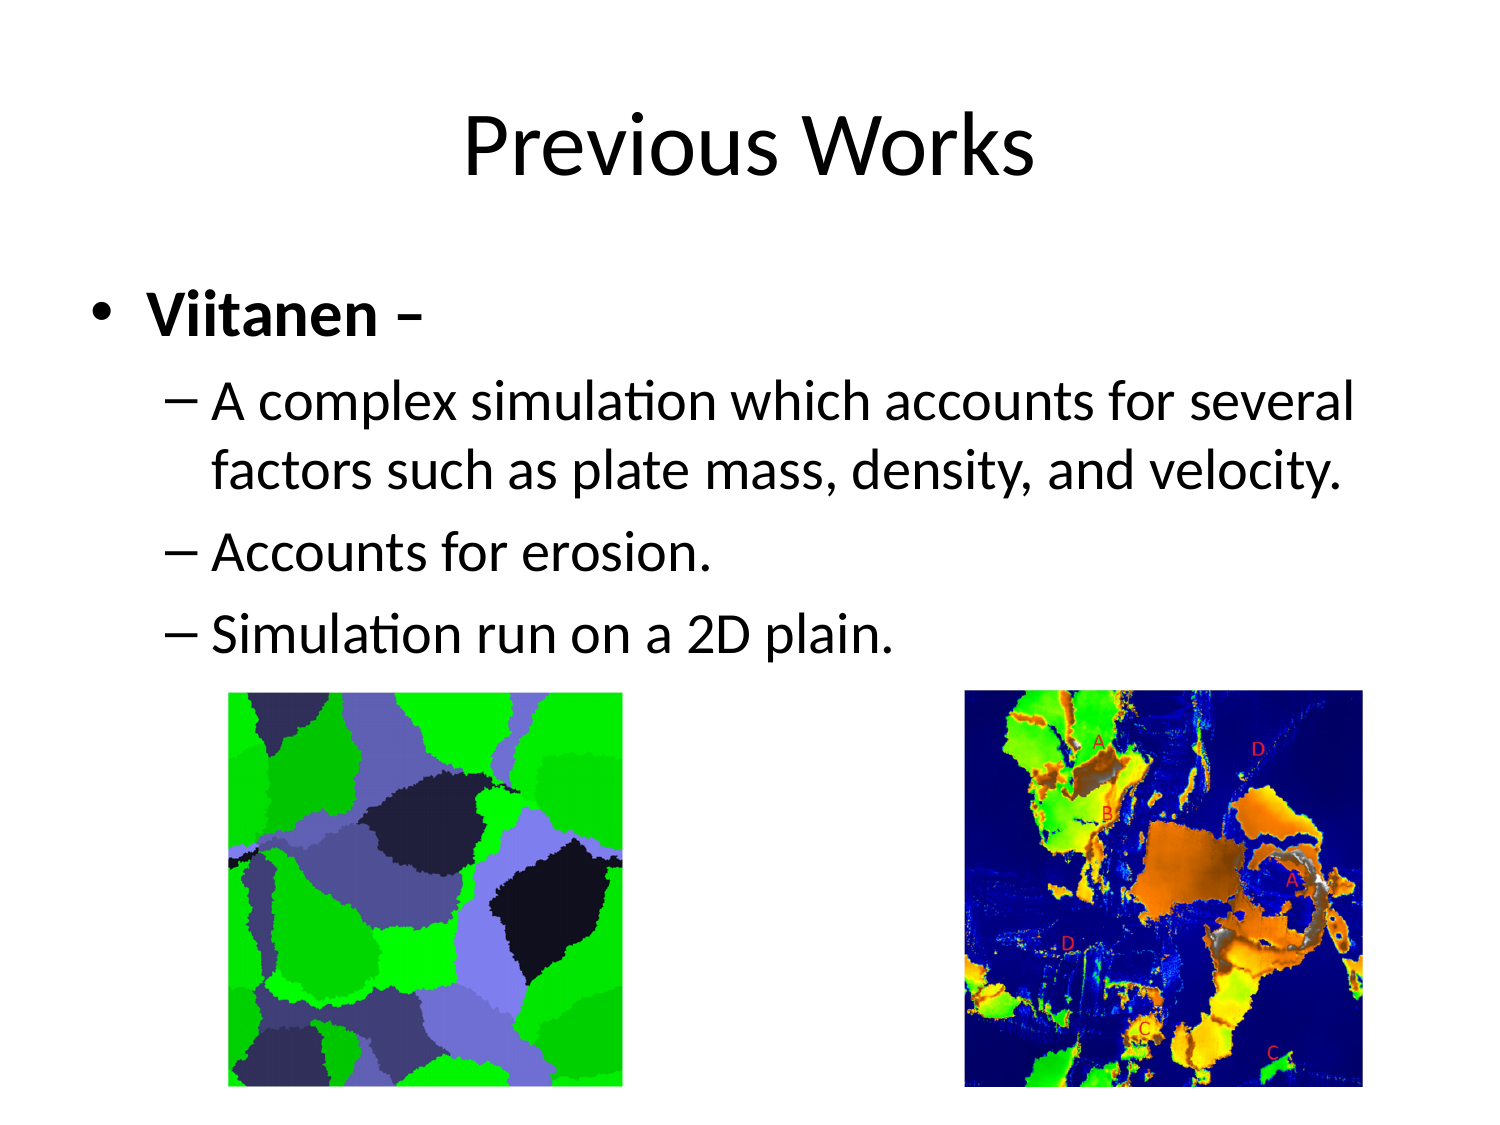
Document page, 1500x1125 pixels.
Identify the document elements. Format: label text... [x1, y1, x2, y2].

title Previous Works [75, 45, 1425, 233]
picture [224, 687, 626, 1091]
picture [962, 687, 1364, 1091]
list Viitanen – A complex simulation which accounts for several factors such as plate mass, density, and velocity. Accounts for erosion. Simulation run on a 2D plain. [75, 262, 1425, 1005]
